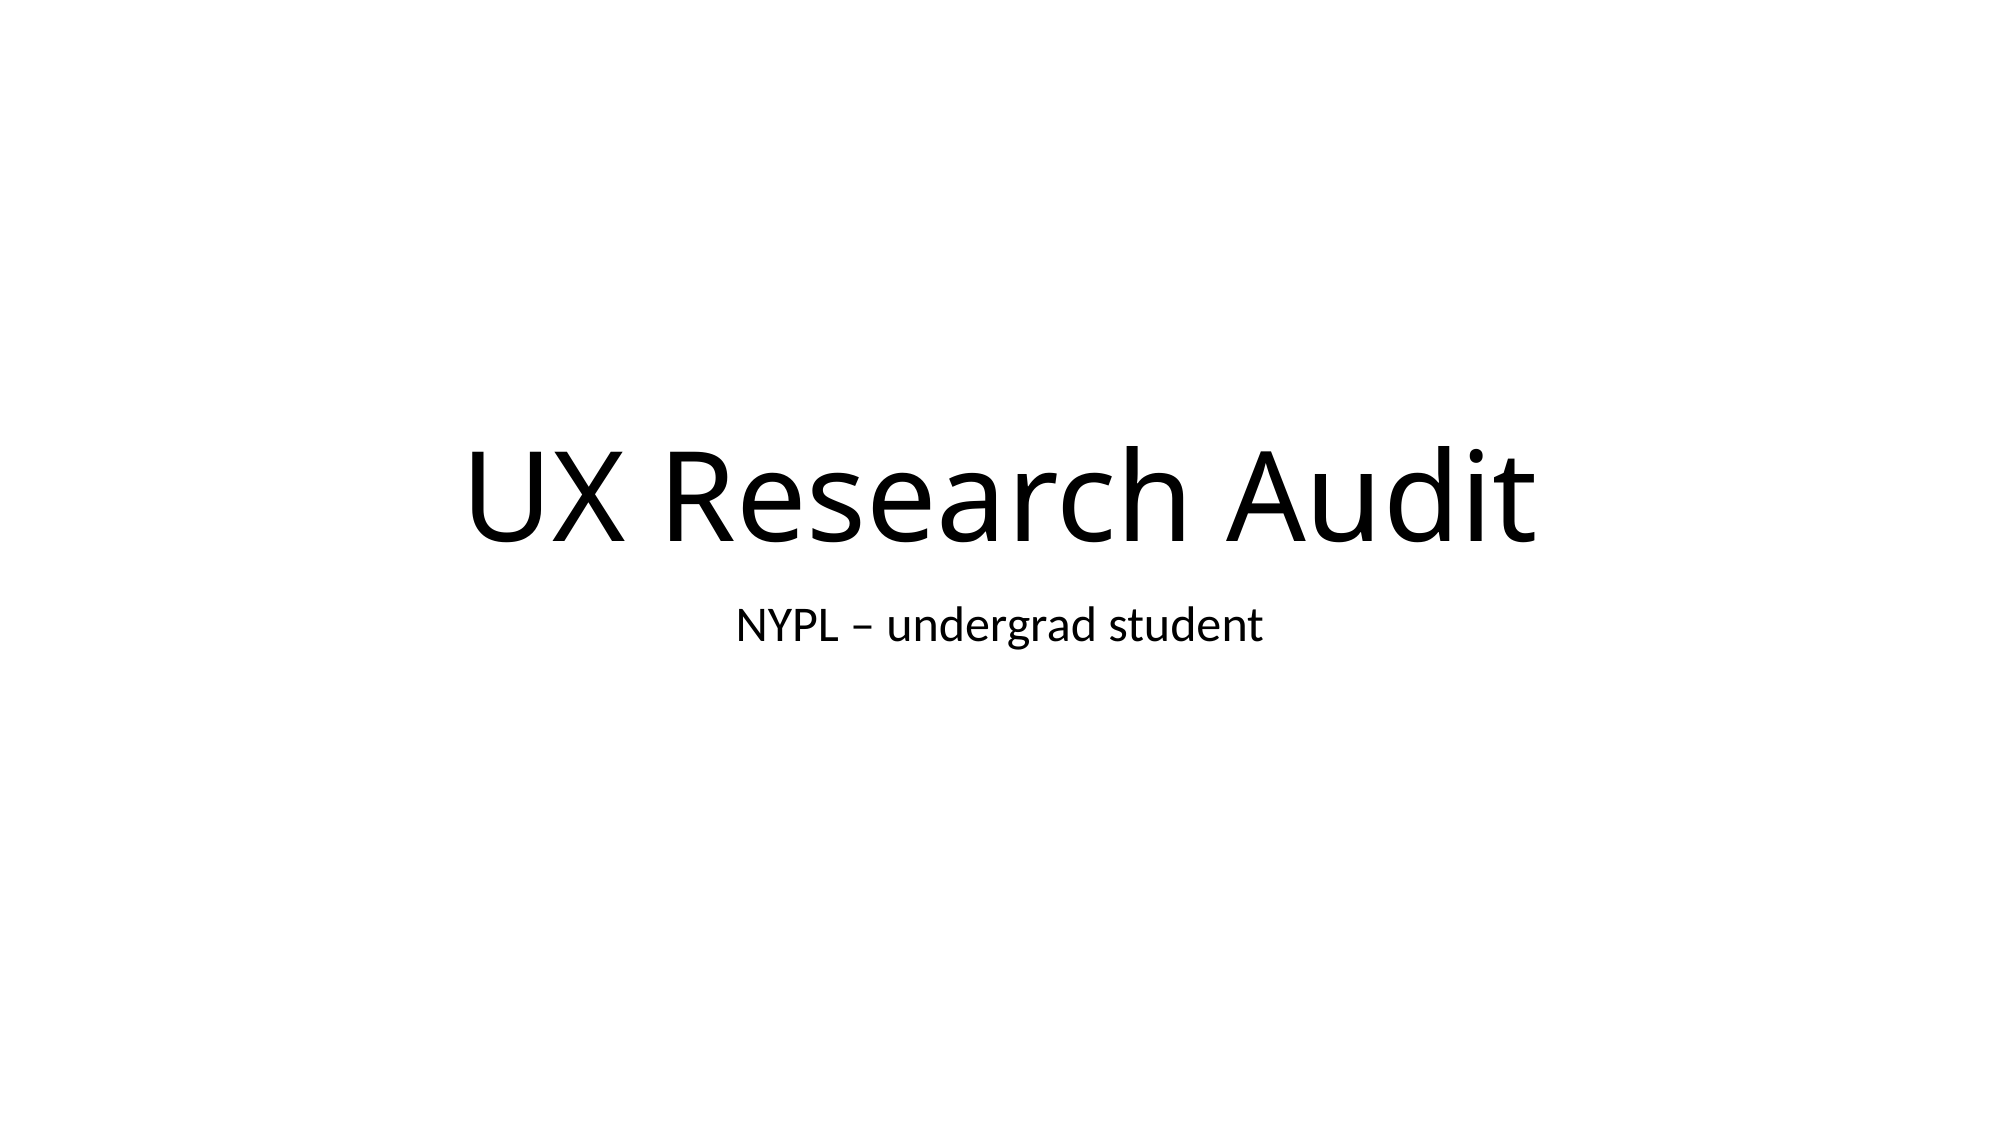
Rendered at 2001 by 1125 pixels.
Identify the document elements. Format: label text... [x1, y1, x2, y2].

subtitle NYPL – undergrad student [249, 590, 1750, 863]
title UX Research Audit [150, 184, 1850, 576]
